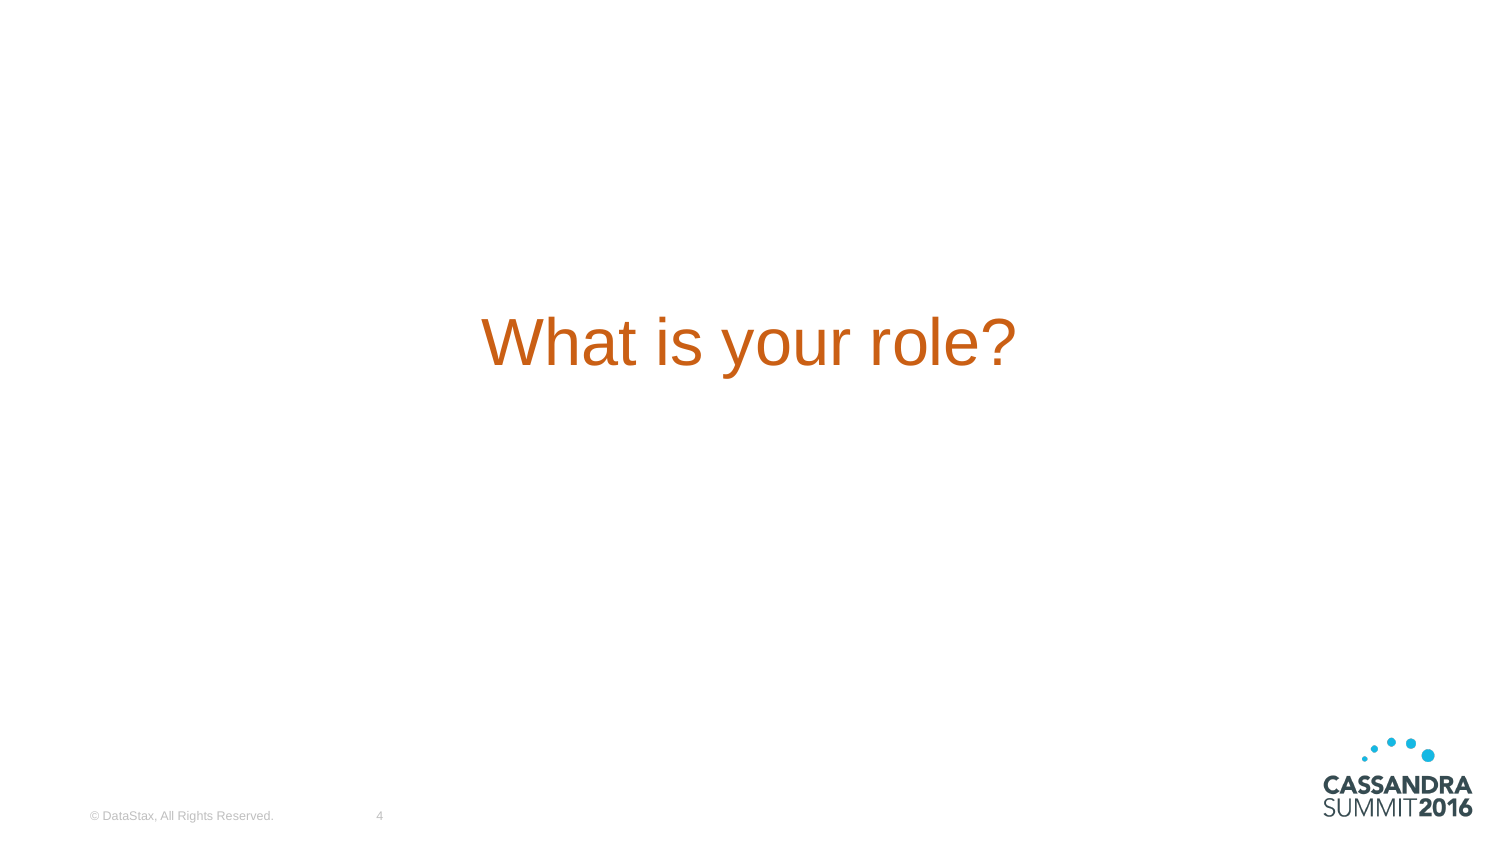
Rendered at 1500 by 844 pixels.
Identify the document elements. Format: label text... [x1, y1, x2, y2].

slide_number 4 [346, 793, 414, 839]
picture [1320, 734, 1475, 819]
footer © DataStax, All Rights Reserved. [75, 793, 337, 839]
title What is your role? [75, 268, 1425, 410]
